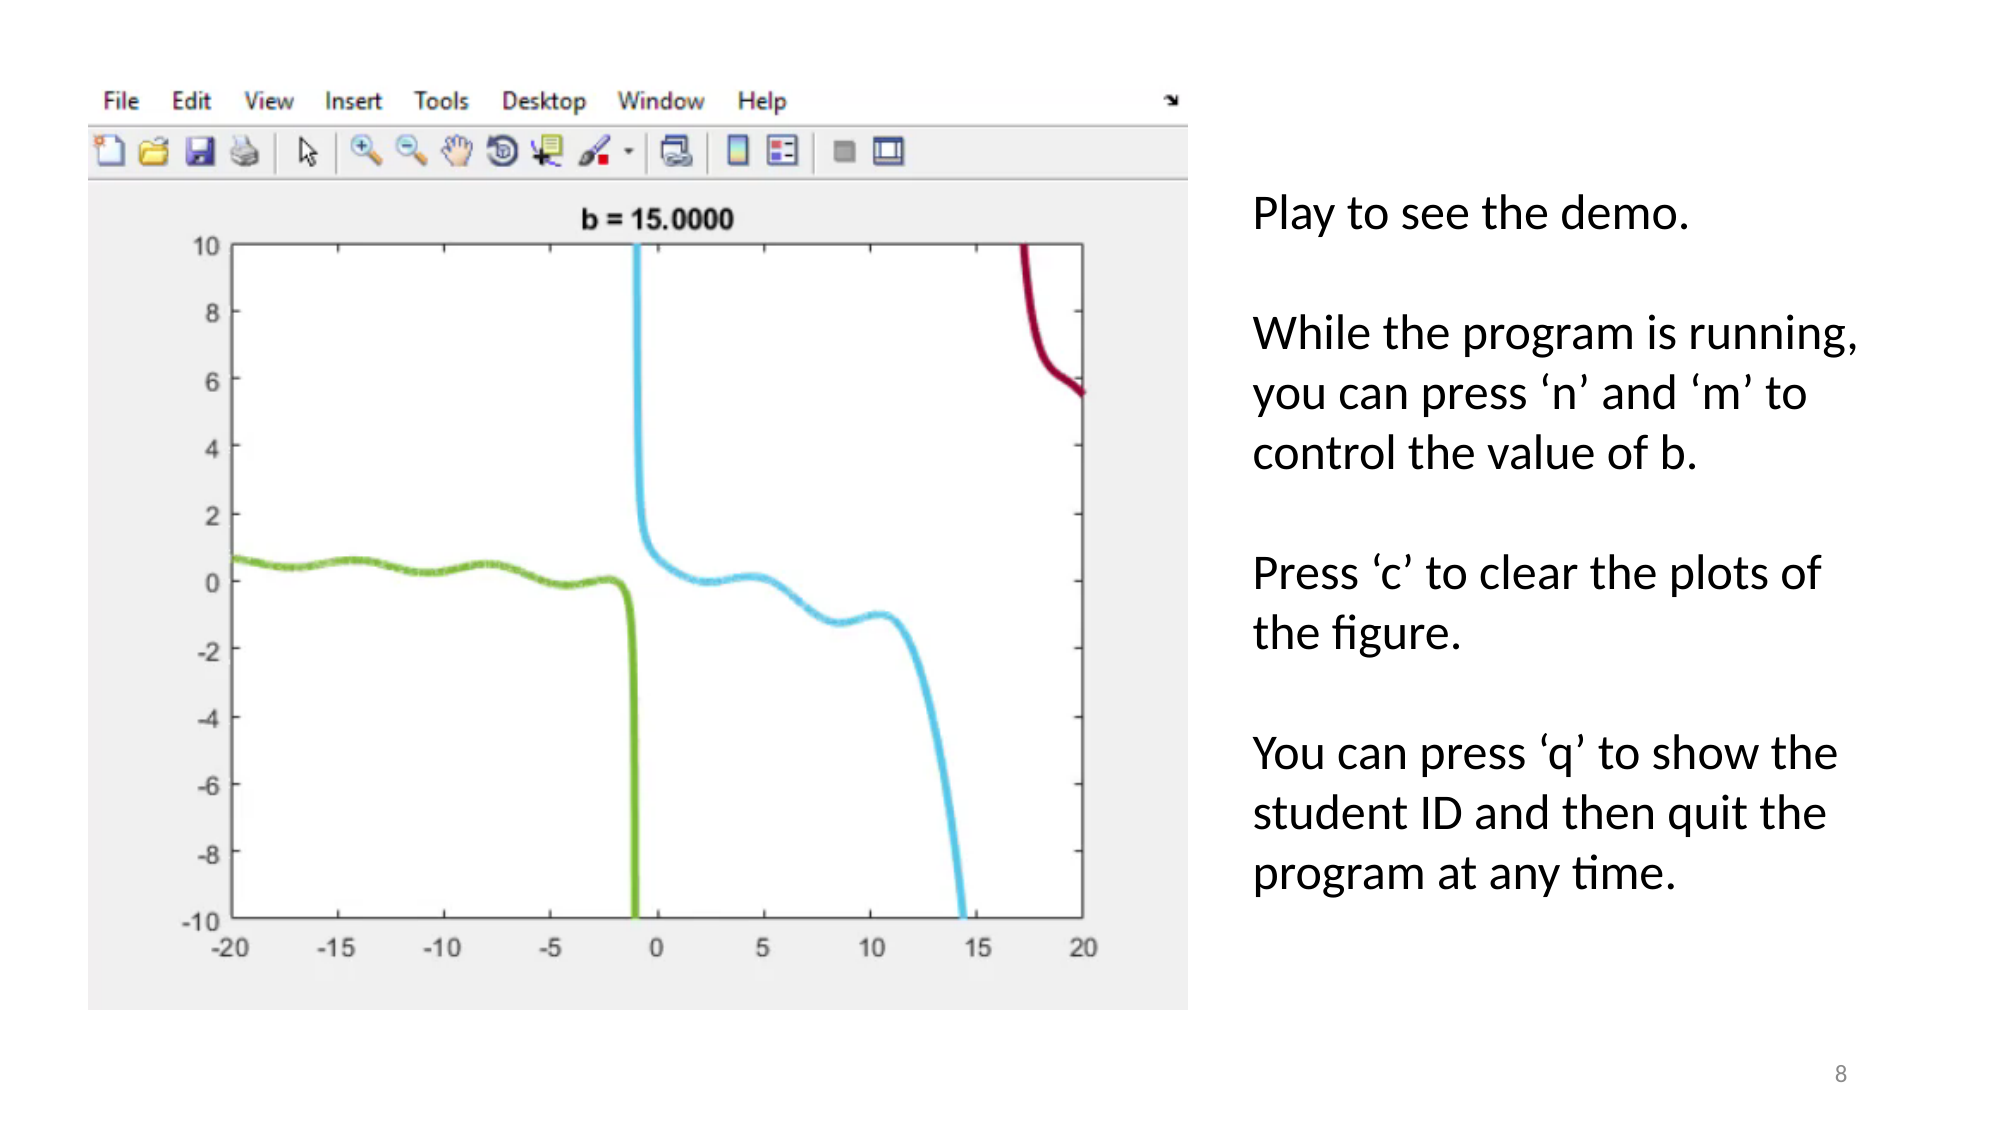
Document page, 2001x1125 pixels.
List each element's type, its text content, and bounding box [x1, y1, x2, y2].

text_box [87, 75, 1188, 1011]
text_box Play to see the demo. While the program is running, you can press ‘n’ and ‘m’ to control the value of b. Press ‘c’ to clear the plots of the figure. You can press ‘q’ to show the student ID and then quit the program at any time. [1237, 172, 1907, 907]
slide_number 8 [1412, 1042, 1863, 1103]
